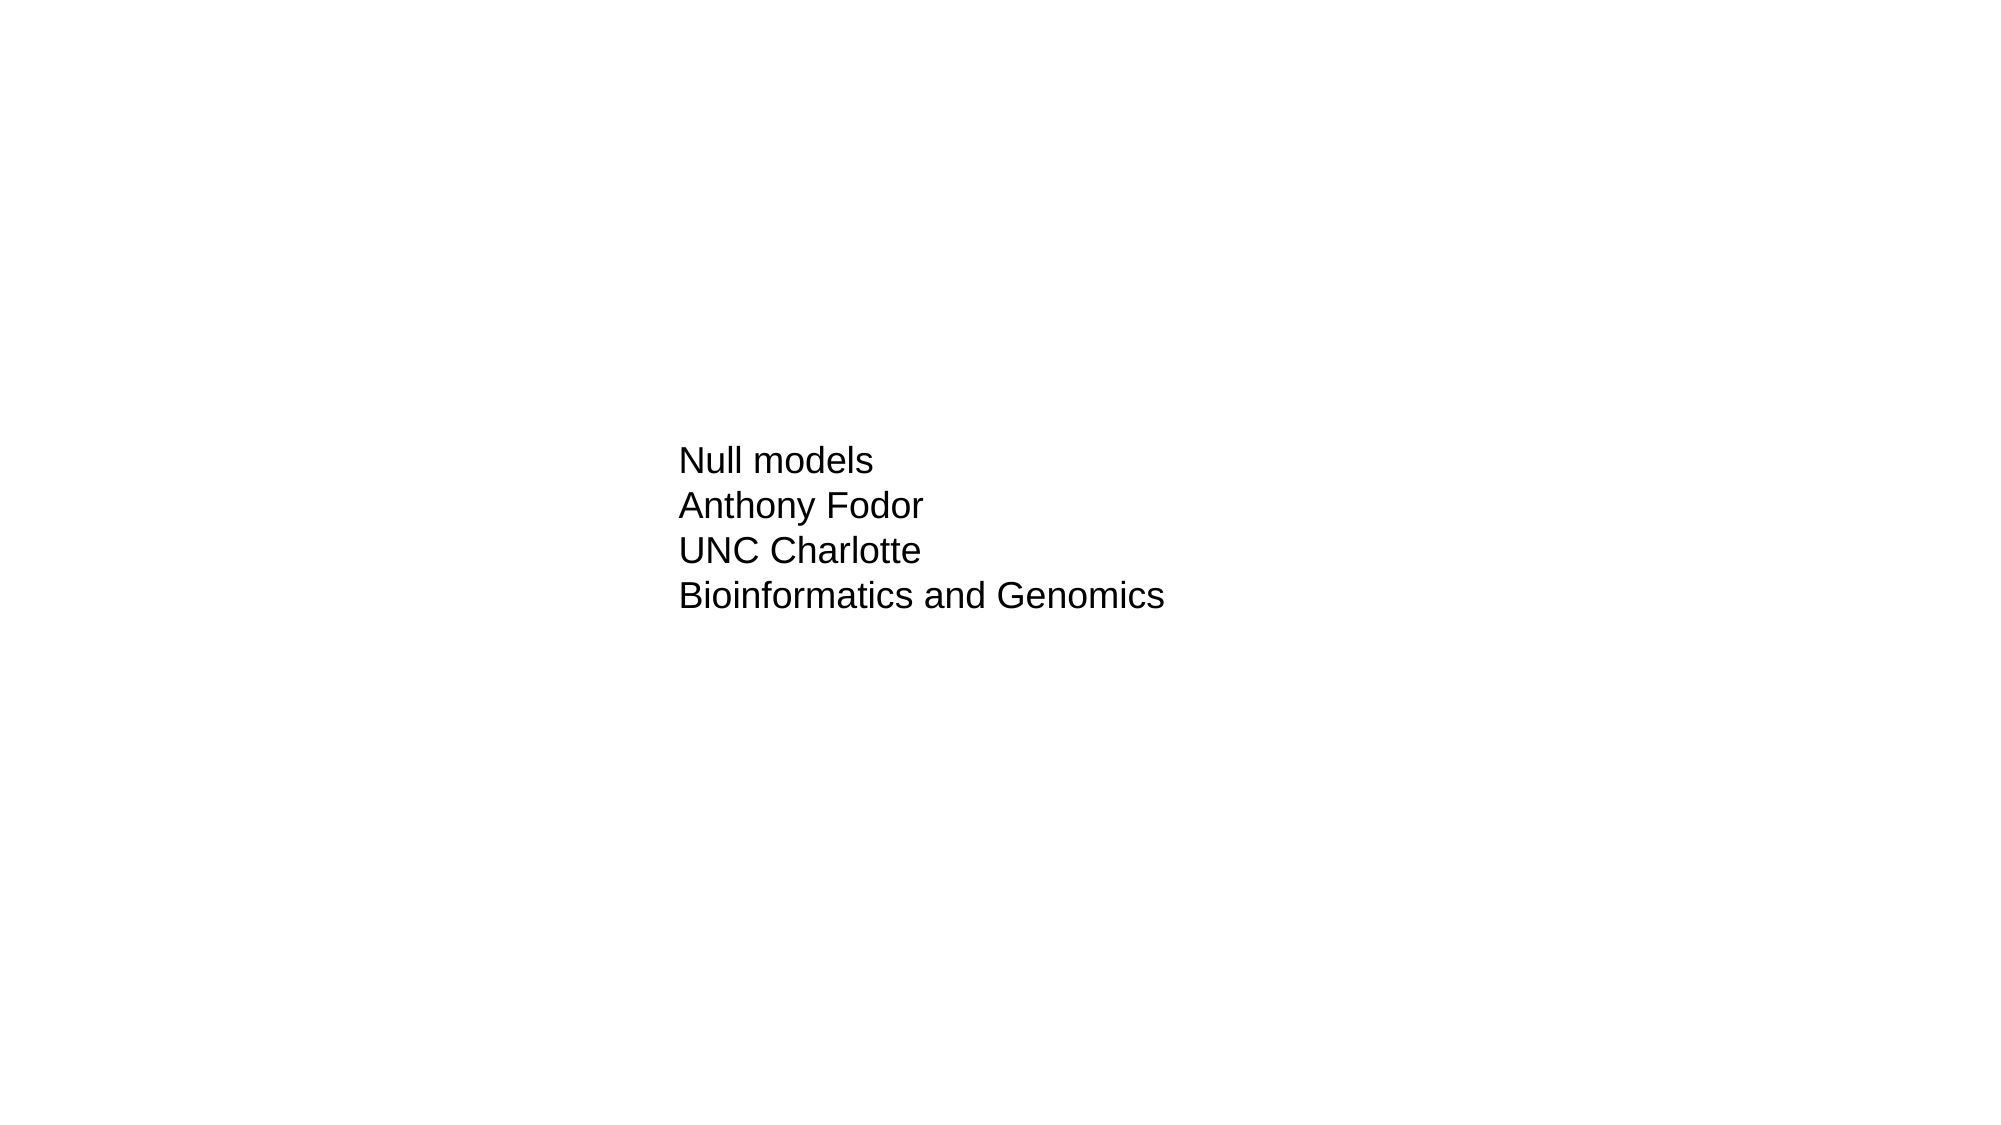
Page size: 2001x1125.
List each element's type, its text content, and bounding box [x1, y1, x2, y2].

text_box Null models Anthony Fodor UNC Charlotte Bioinformatics and Genomics [663, 429, 1191, 624]
